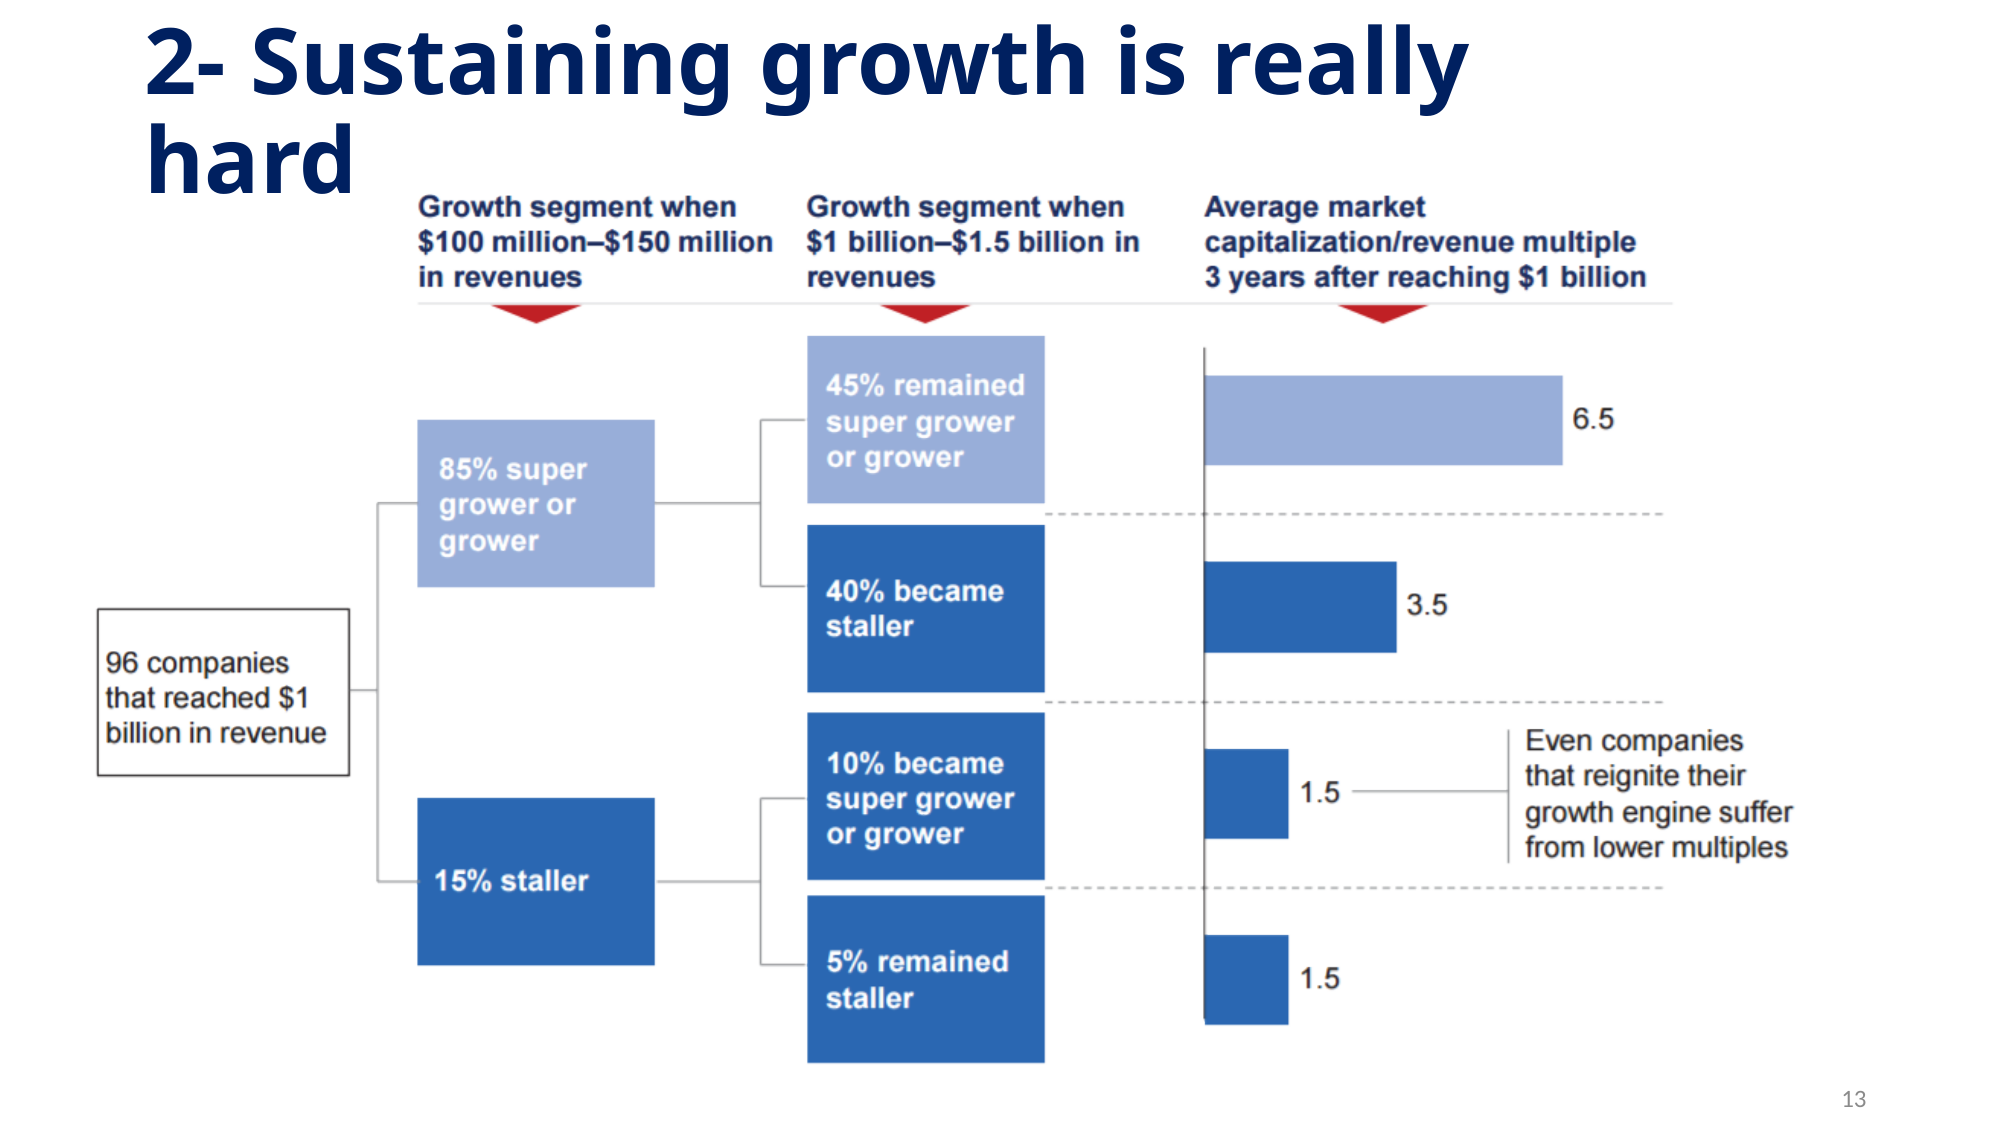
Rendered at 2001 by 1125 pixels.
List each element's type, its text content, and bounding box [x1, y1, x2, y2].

picture [0, 165, 2000, 1125]
title 2- Sustaining growth is really hard [129, 0, 1626, 165]
